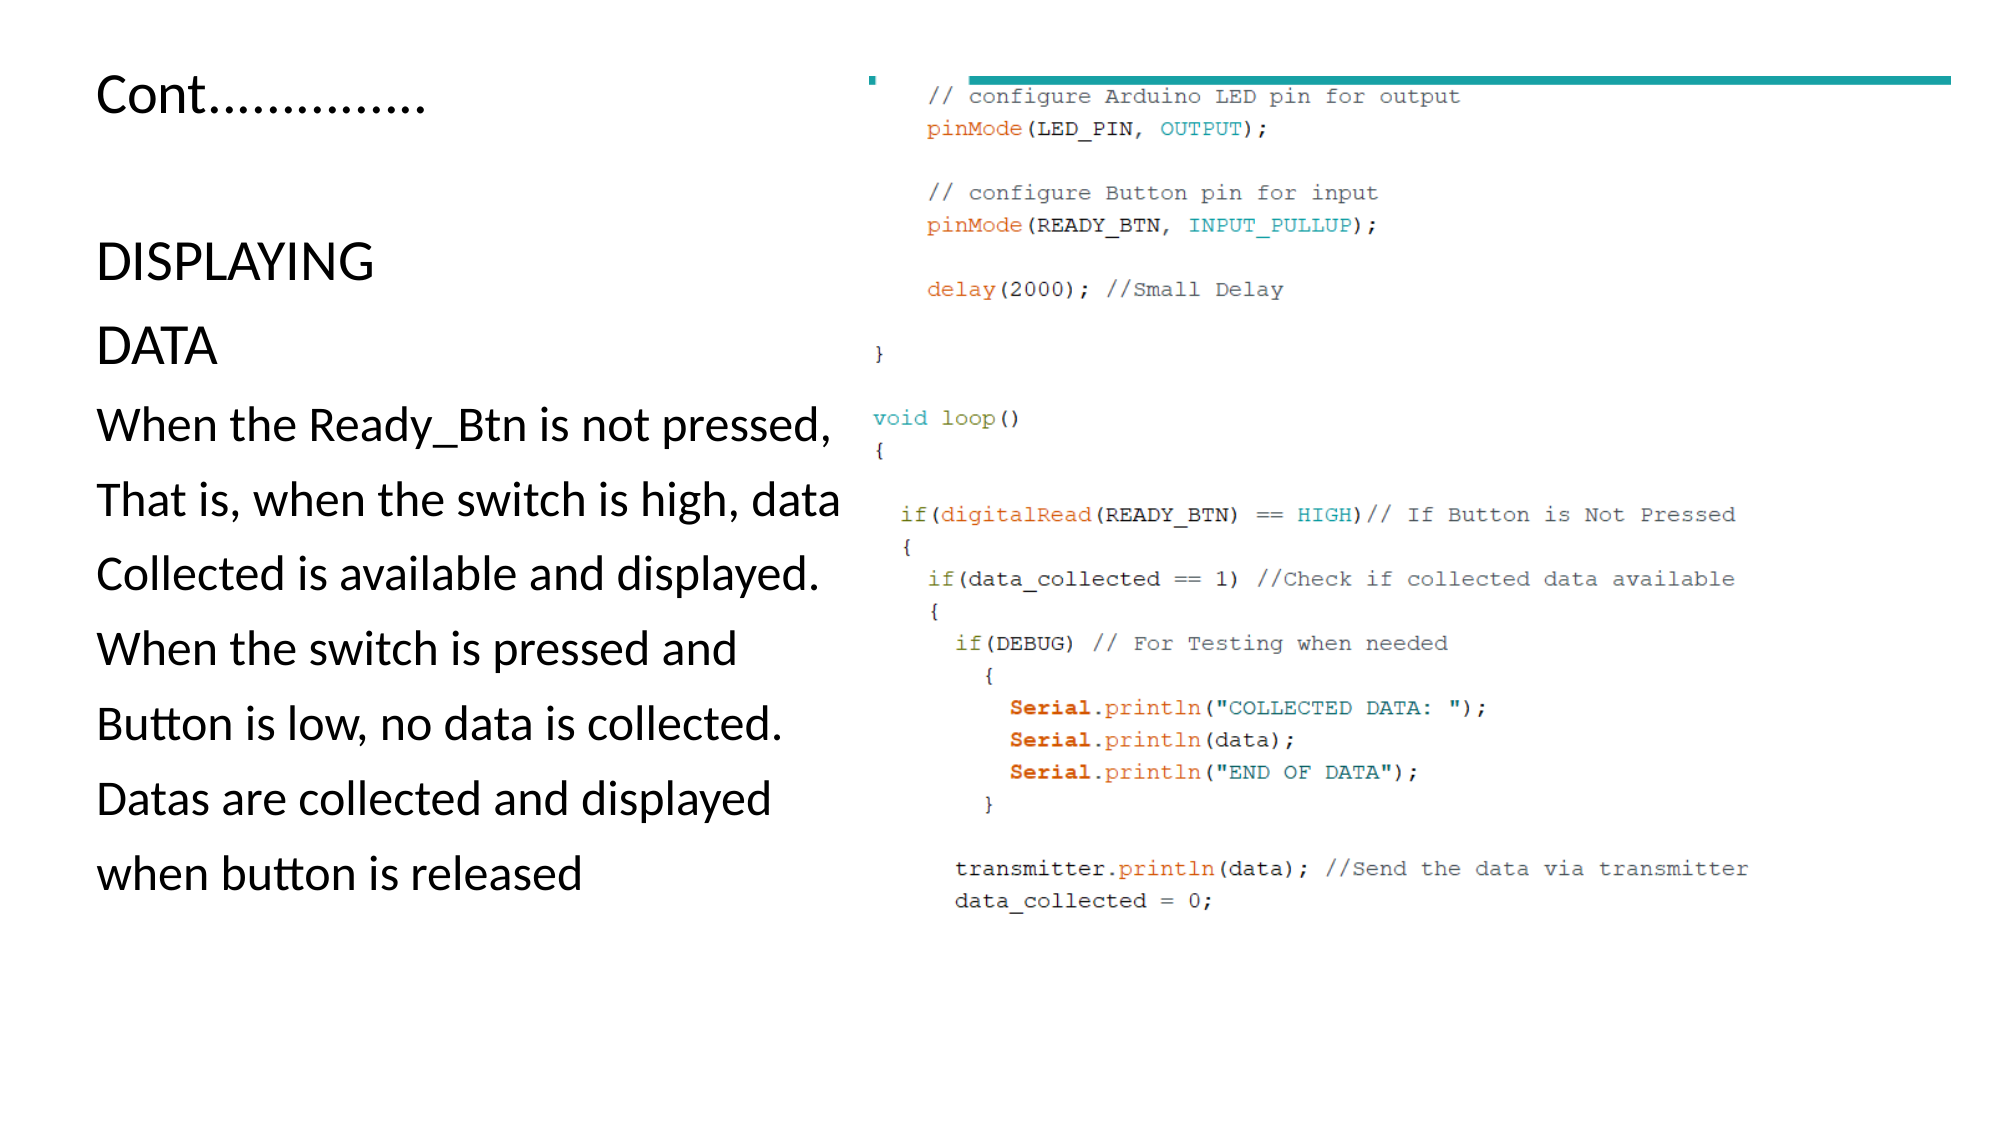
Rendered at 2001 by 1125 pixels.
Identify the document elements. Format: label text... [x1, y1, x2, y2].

picture [869, 76, 1951, 941]
list Cont............... DISPLAYING DATA When the Ready_Btn is not pressed, That is, when the switch is high, data Collected is available and displayed. When the switch is pressed and Button is low, no data is collected. Datas are collected and displayed when button is released [81, 55, 1863, 1014]
